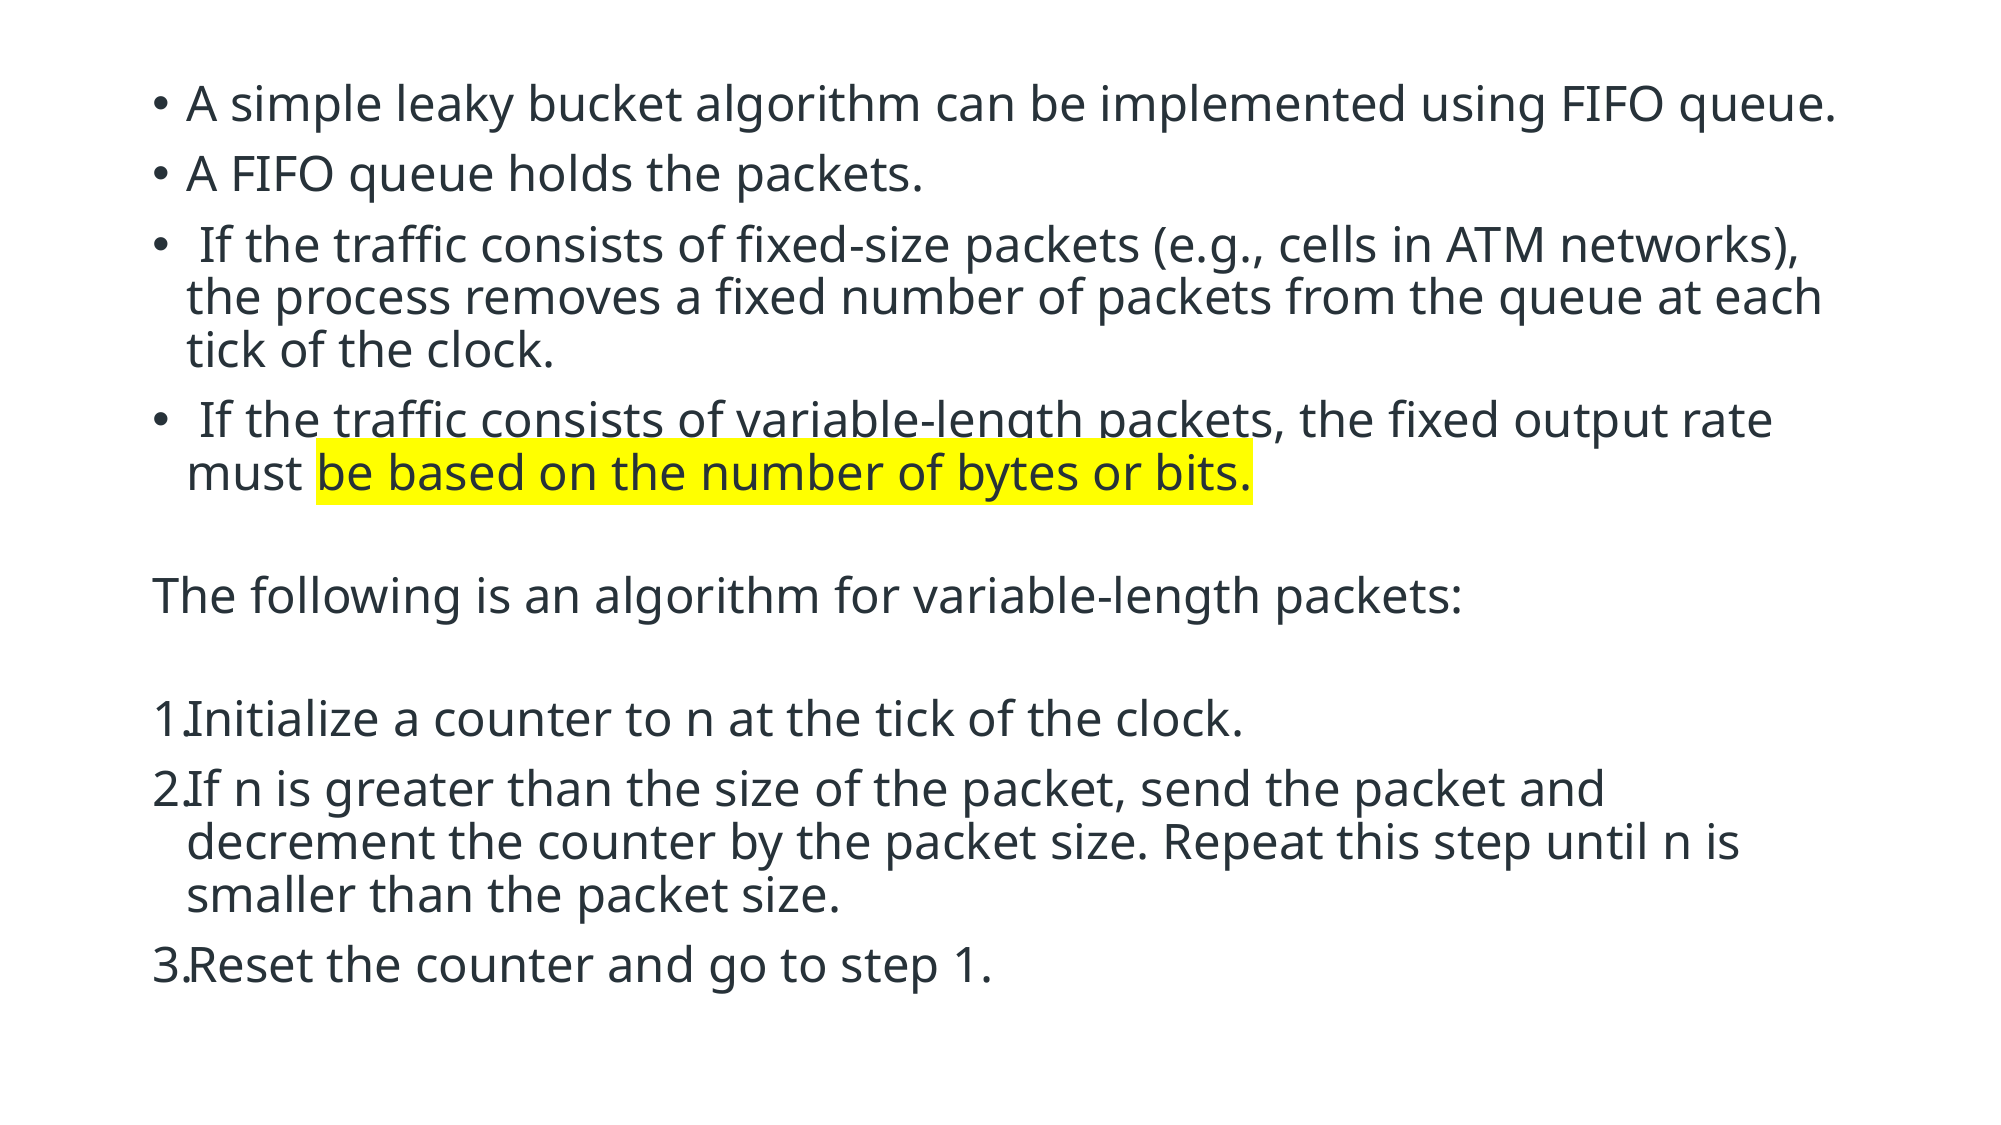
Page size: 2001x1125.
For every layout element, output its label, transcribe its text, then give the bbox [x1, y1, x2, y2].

list A simple leaky bucket algorithm can be implemented using FIFO queue. A FIFO queue holds the packets. If the traffic consists of fixed-size packets (e.g., cells in ATM networks), the process removes a fixed number of packets from the queue at each tick of the clock. If the traffic consists of variable-length packets, the fixed output rate must be based on the number of bytes or bits. The following is an algorithm for variable-length packets: Initialize a counter to n at the tick of the clock. If n is greater than the size of the packet, send the packet and decrement the counter by the packet size. Repeat this step until n is smaller than the packet size. Reset the counter and go to step 1. [137, 71, 1863, 1014]
